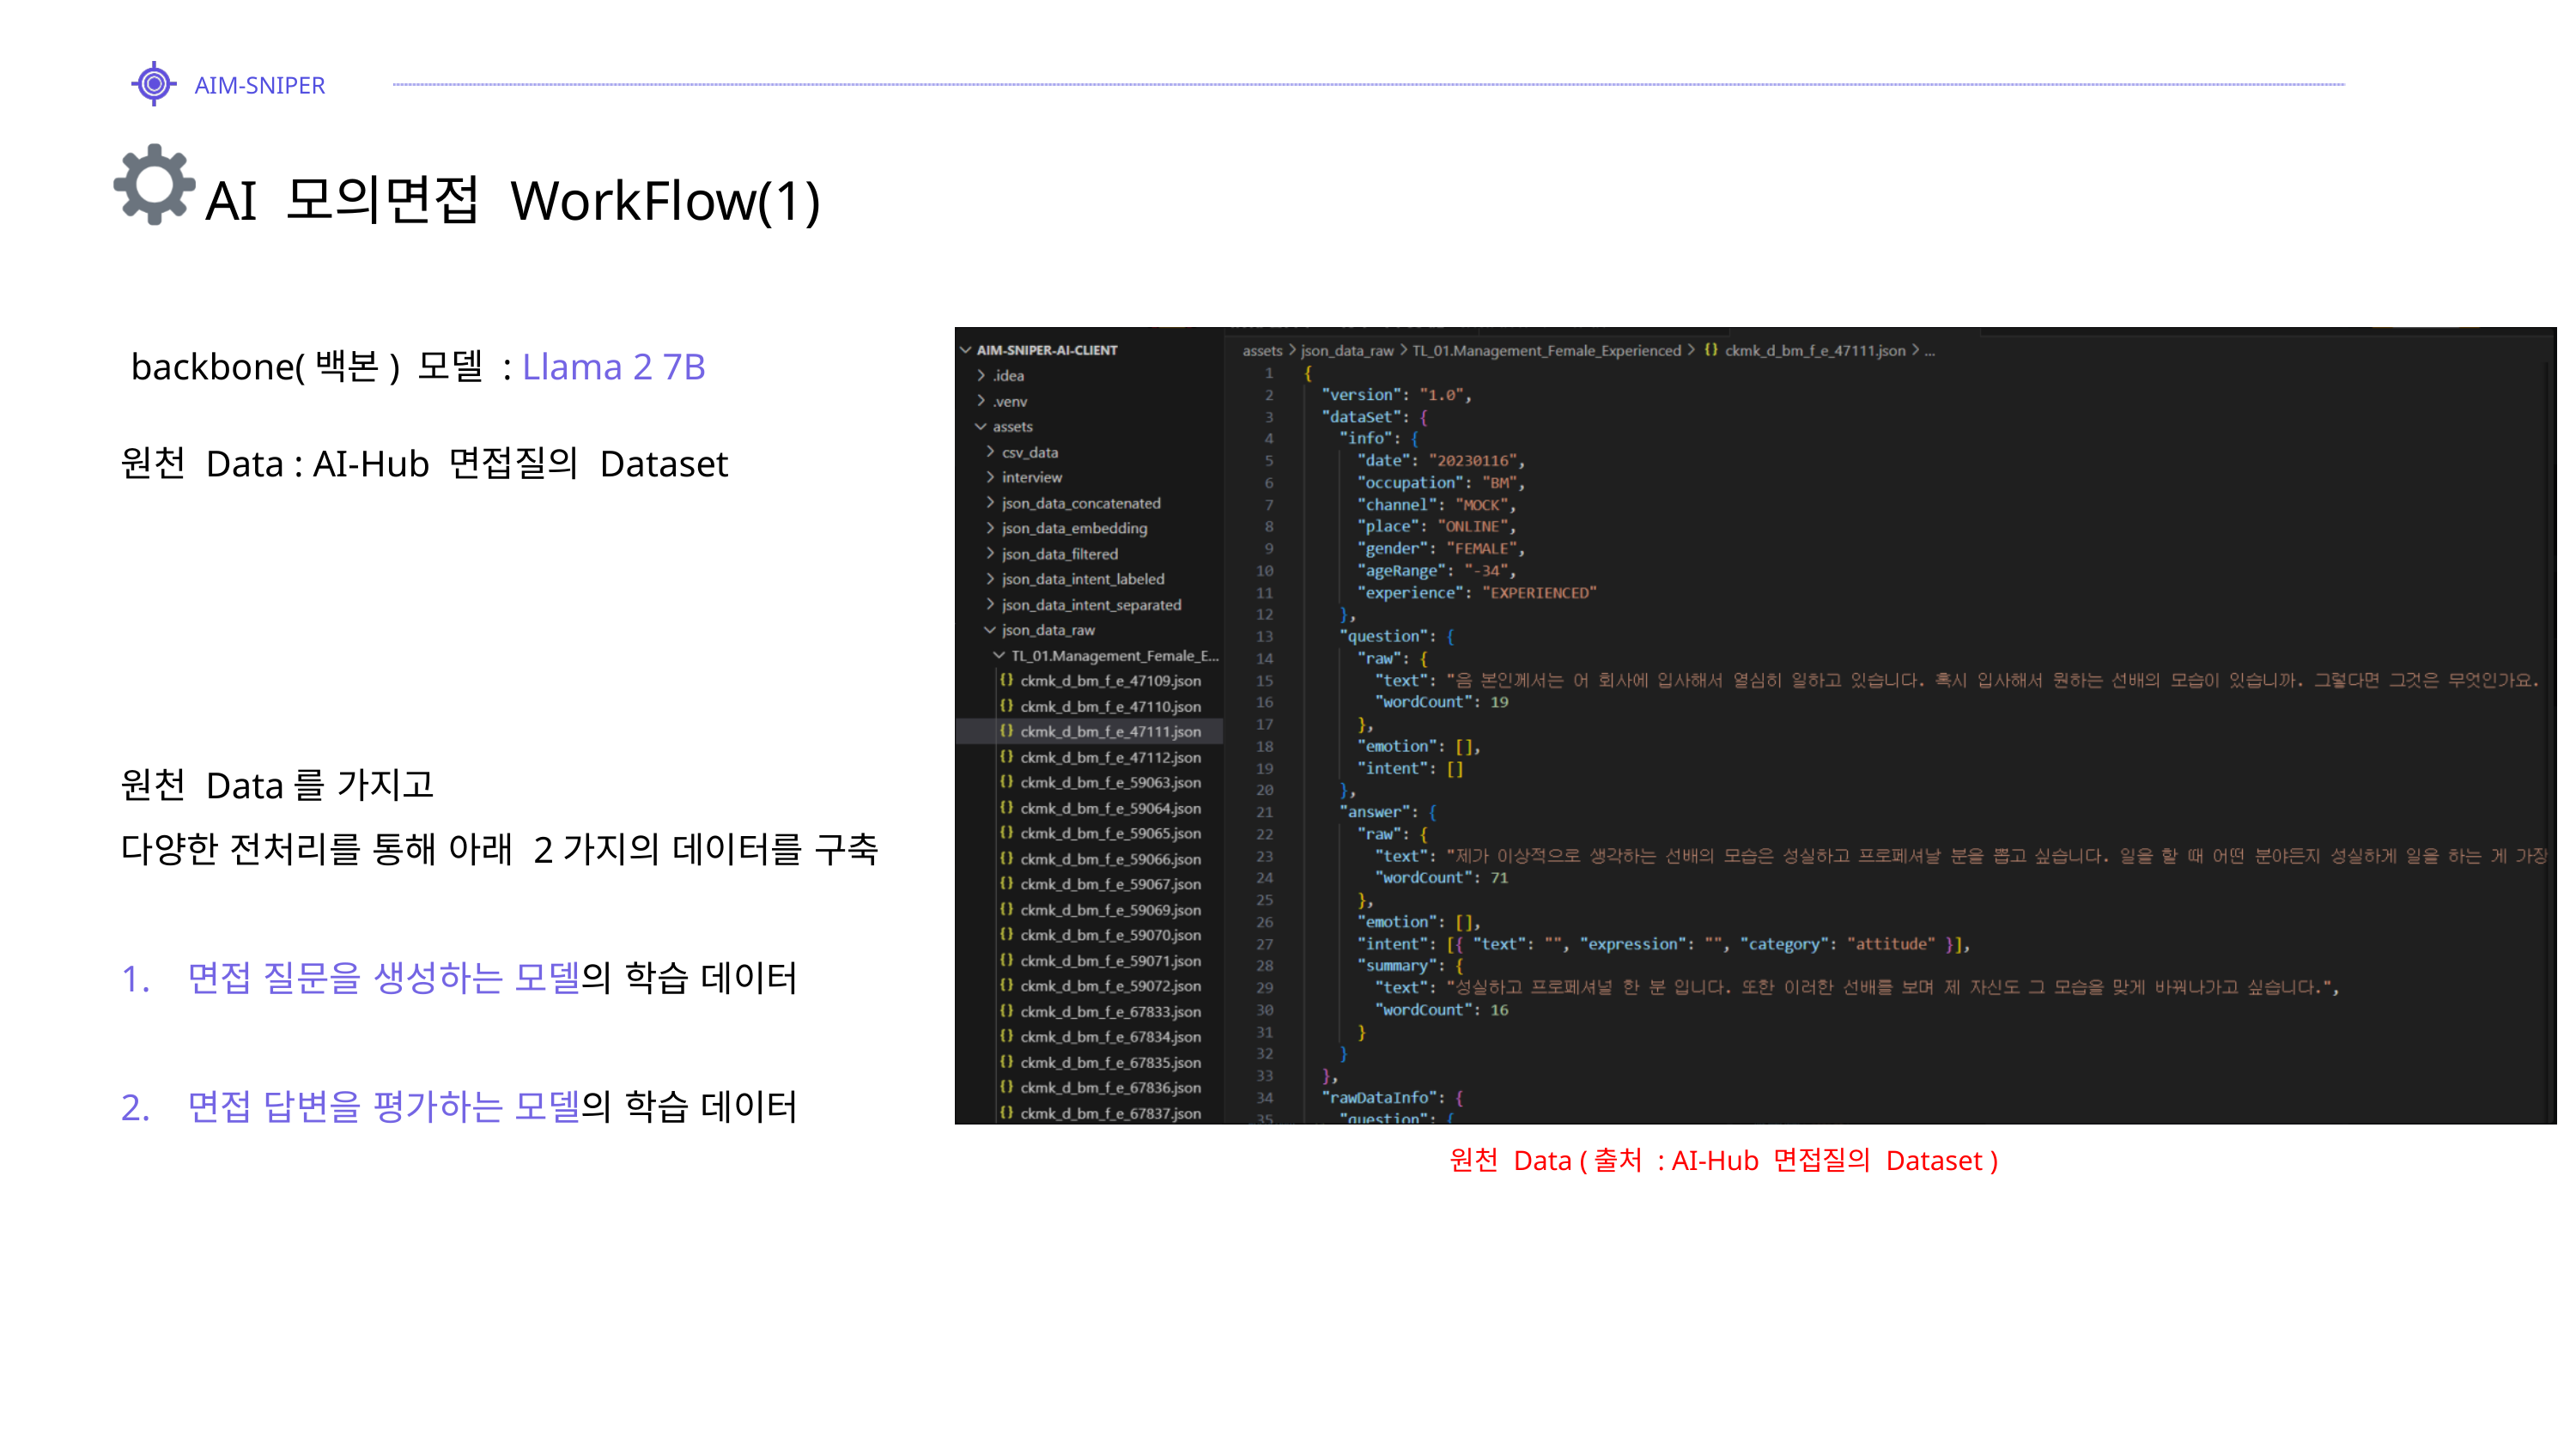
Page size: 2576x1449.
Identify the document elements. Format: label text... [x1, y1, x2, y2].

text_box AIM-SNIPER [183, 70, 360, 102]
picture [955, 326, 2557, 1125]
picture [128, 58, 179, 110]
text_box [107, 128, 1176, 231]
text_box 원천 Data (출처 : AI-Hub 면접질의 Dataset ) [1437, 1132, 2308, 1183]
picture [393, 83, 2346, 87]
text_box backbone(백본) 모델 : Llama 2 7B [118, 316, 909, 394]
text_box 원천 Data : AI-Hub 면접질의 Dataset 원천 Data를 가지고 다양한 전처리를 통해 아래 2가지의 데이터를 구축 1. 면접 질문을 생성하는 모델의 학습 데이터 2. 면접 답변을 평가하는 모델의 학습 데이터 [107, 413, 909, 1134]
